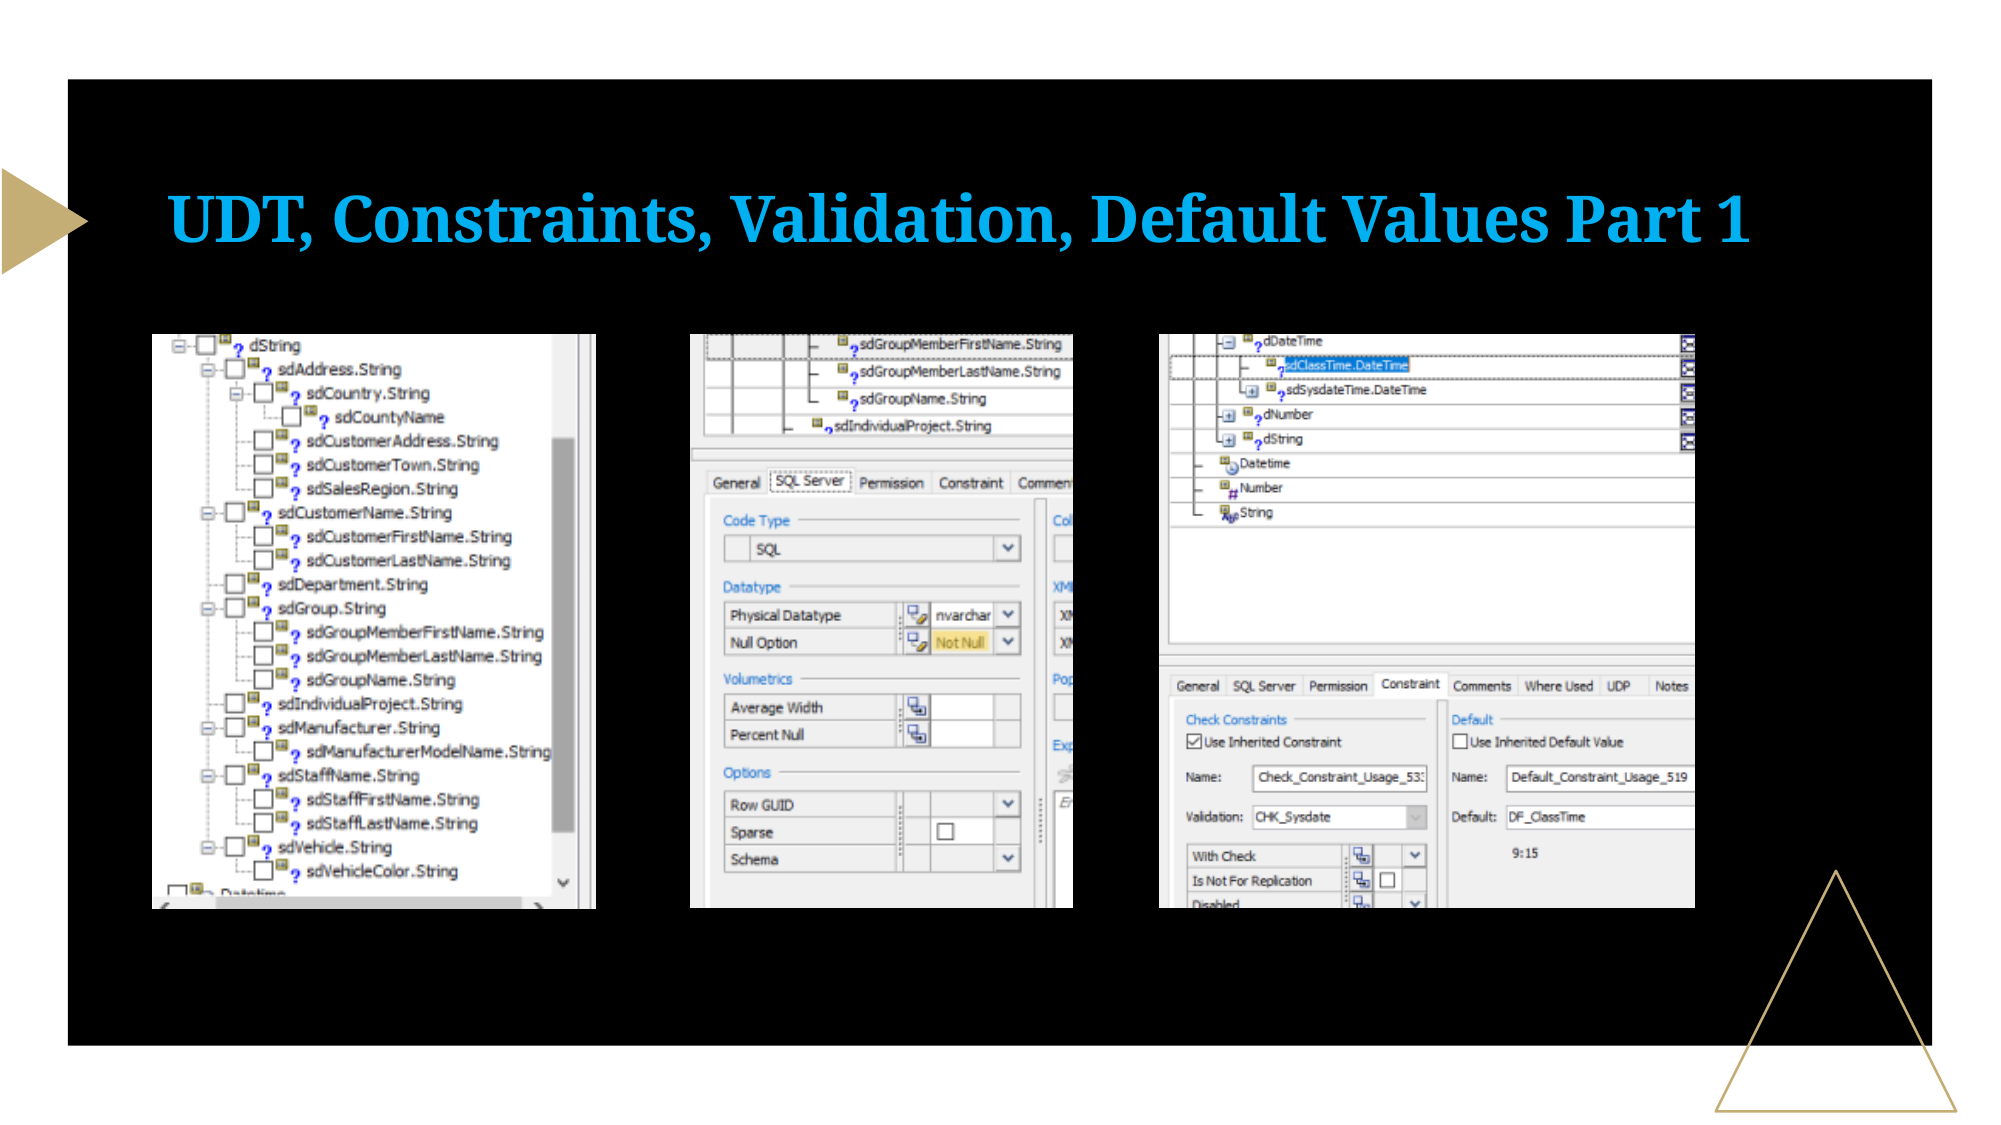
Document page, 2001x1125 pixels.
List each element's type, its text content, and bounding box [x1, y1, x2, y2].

picture [151, 333, 597, 910]
title UDT, Constraints, Validation, Default Values Part 1 [152, 146, 1868, 296]
picture [1158, 334, 1695, 909]
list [690, 334, 1074, 909]
